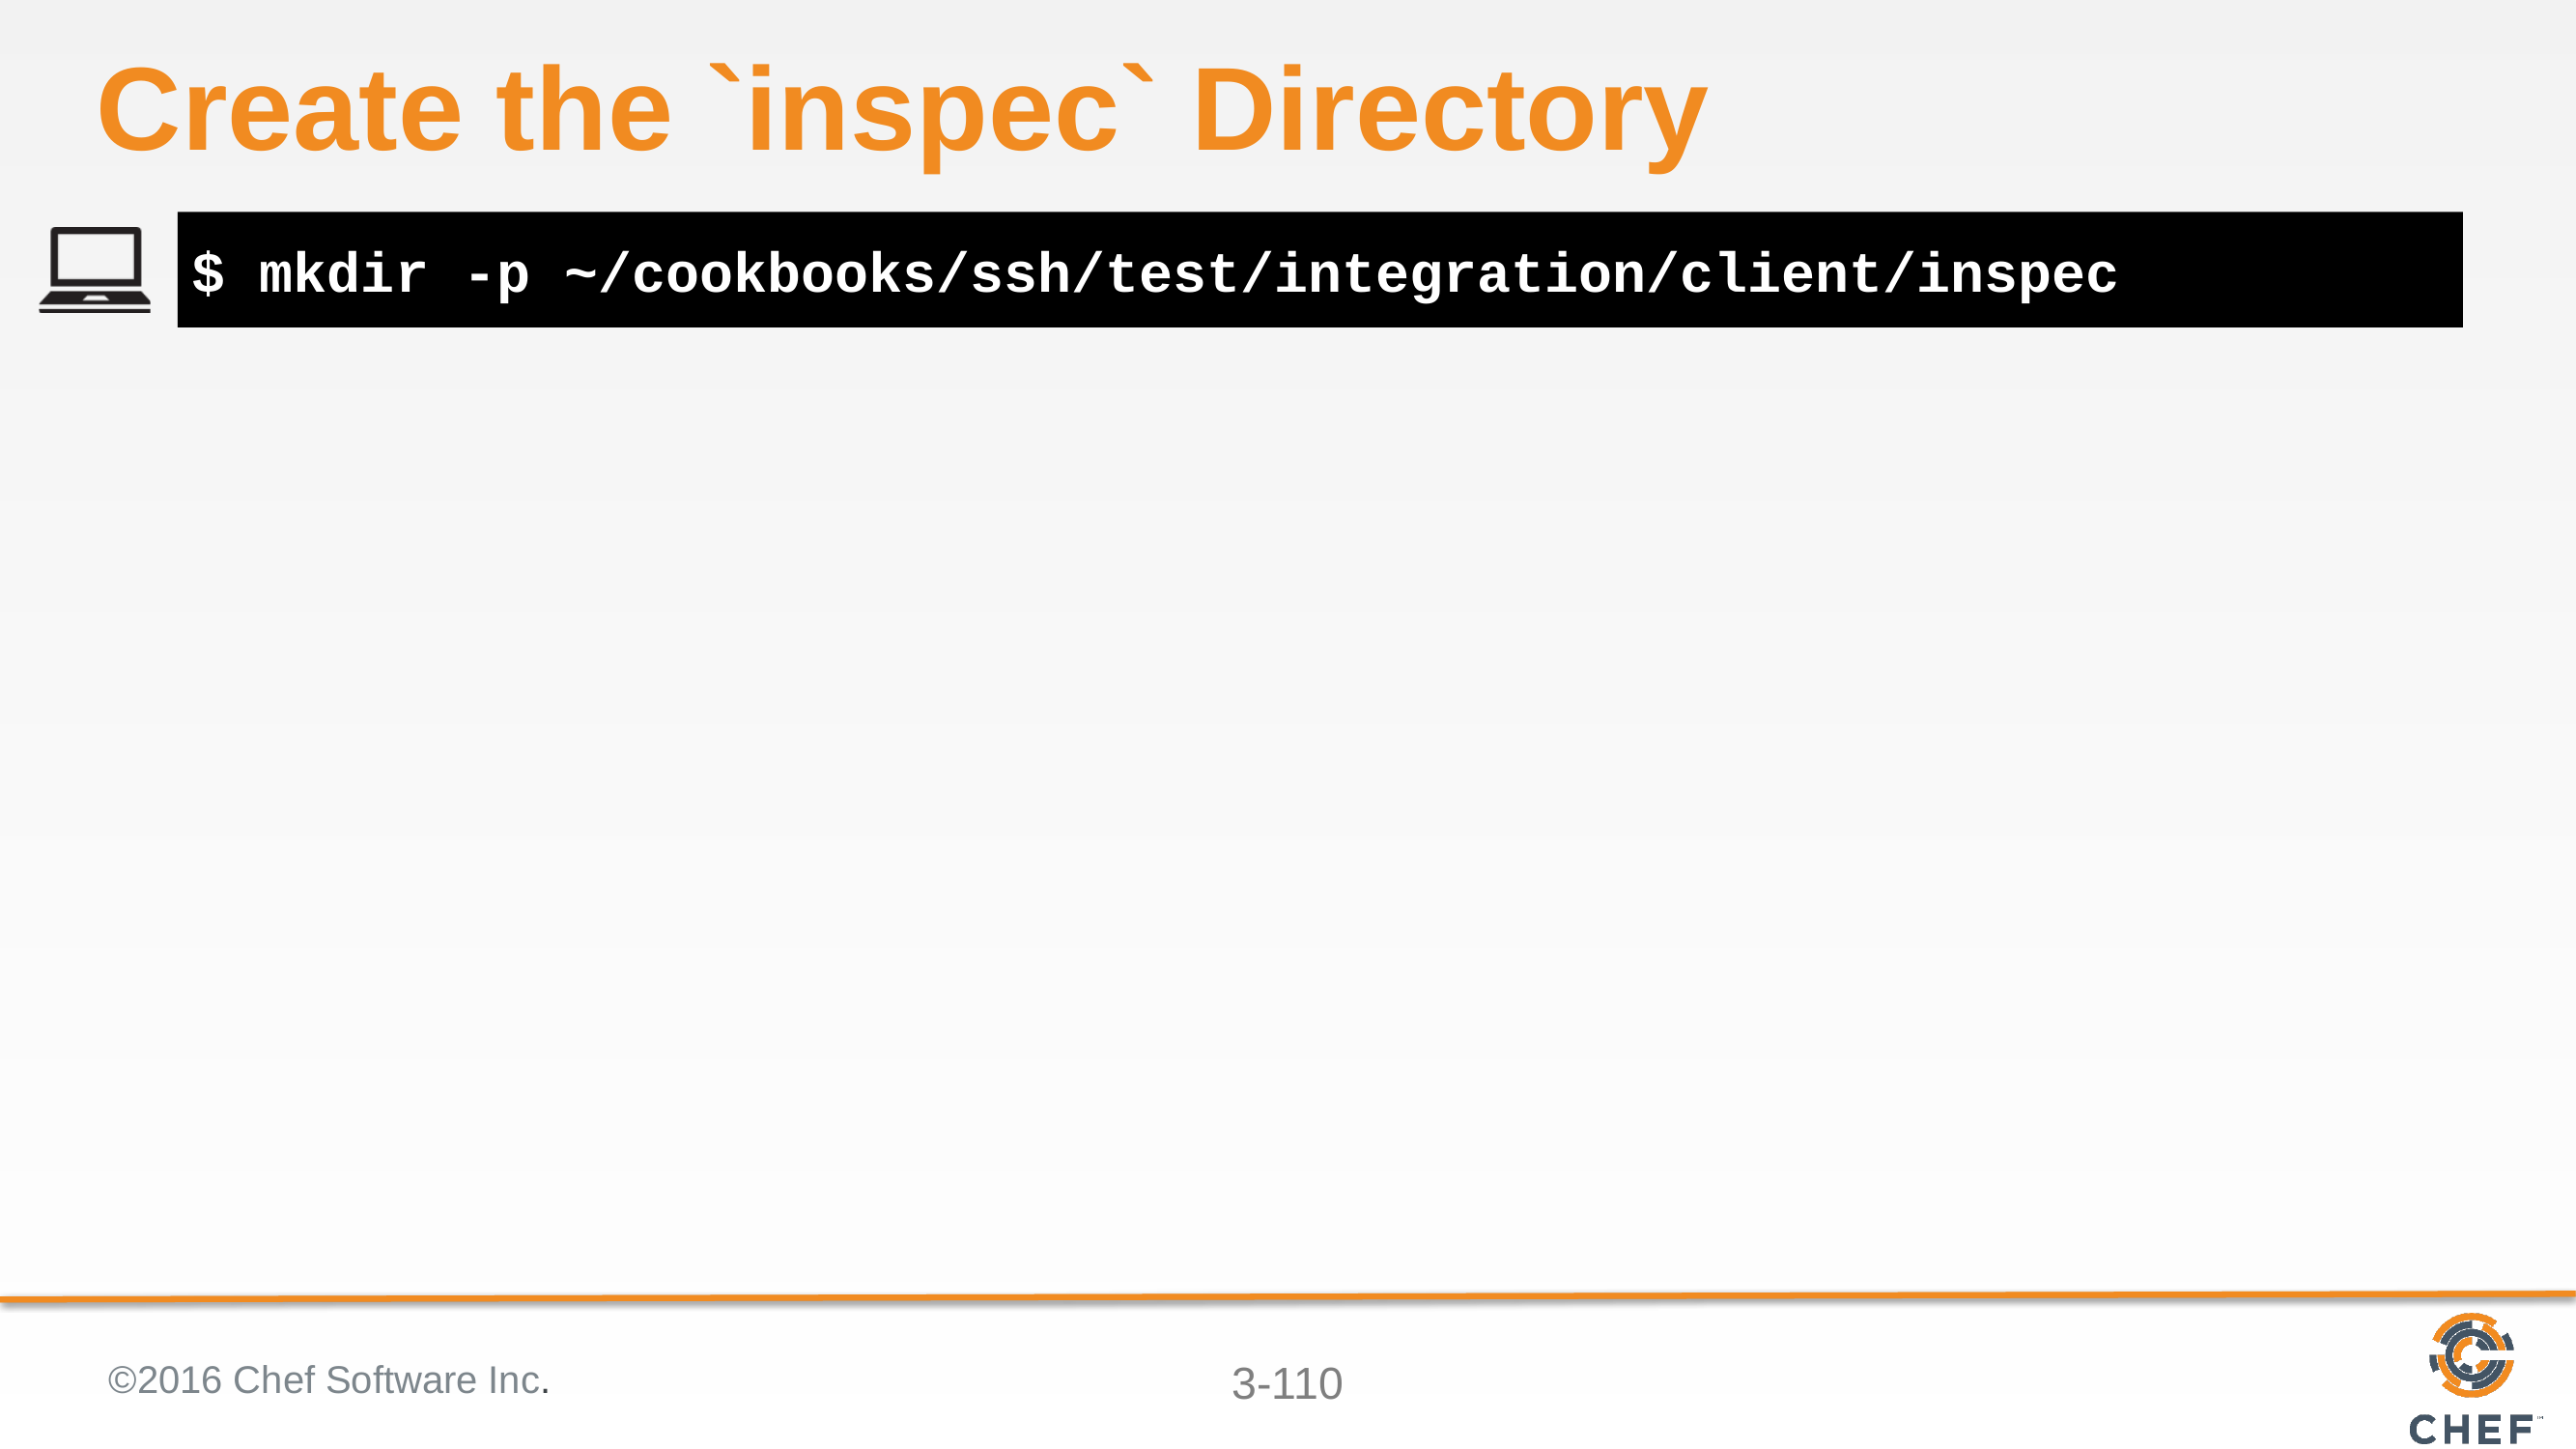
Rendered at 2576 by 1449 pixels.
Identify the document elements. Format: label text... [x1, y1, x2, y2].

list $ mkdir -p ~/cookbooks/ssh/test/integration/client/inspec [177, 212, 2463, 327]
picture [2399, 1297, 2551, 1449]
title Create the `inspec` Directory [96, 48, 2463, 180]
